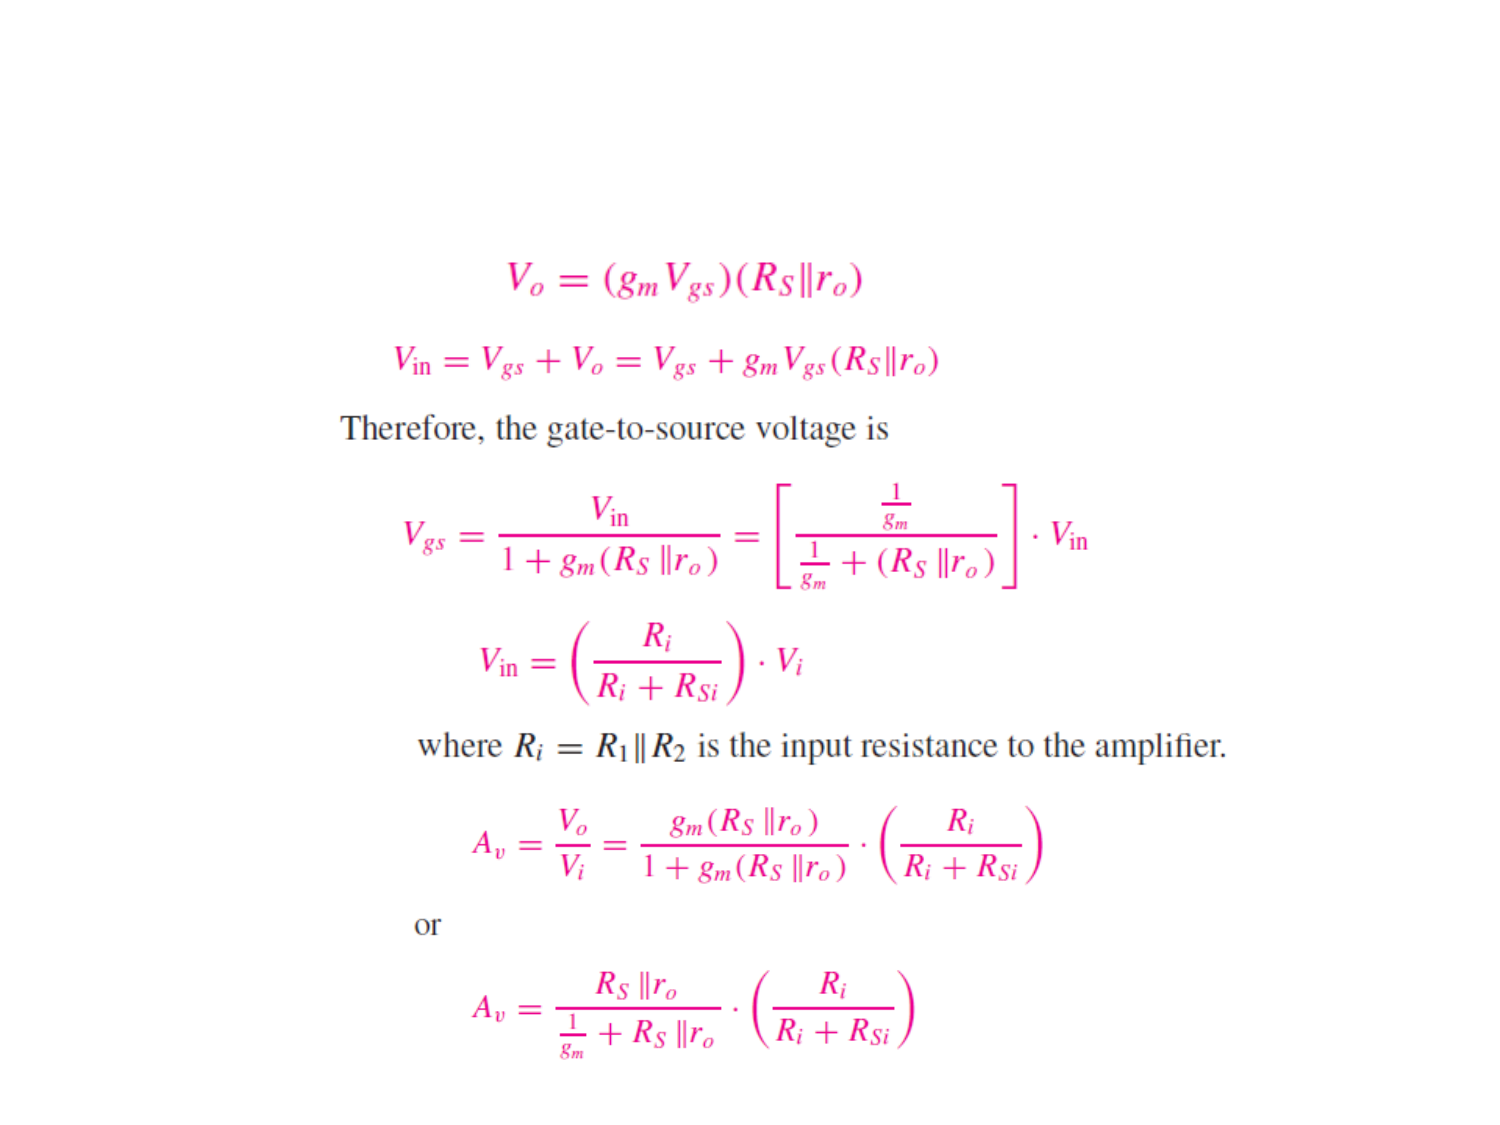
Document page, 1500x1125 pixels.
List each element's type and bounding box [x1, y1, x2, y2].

picture [374, 615, 1297, 773]
picture [387, 787, 1213, 1083]
list [474, 237, 957, 313]
picture [332, 410, 1132, 594]
picture [374, 320, 979, 401]
